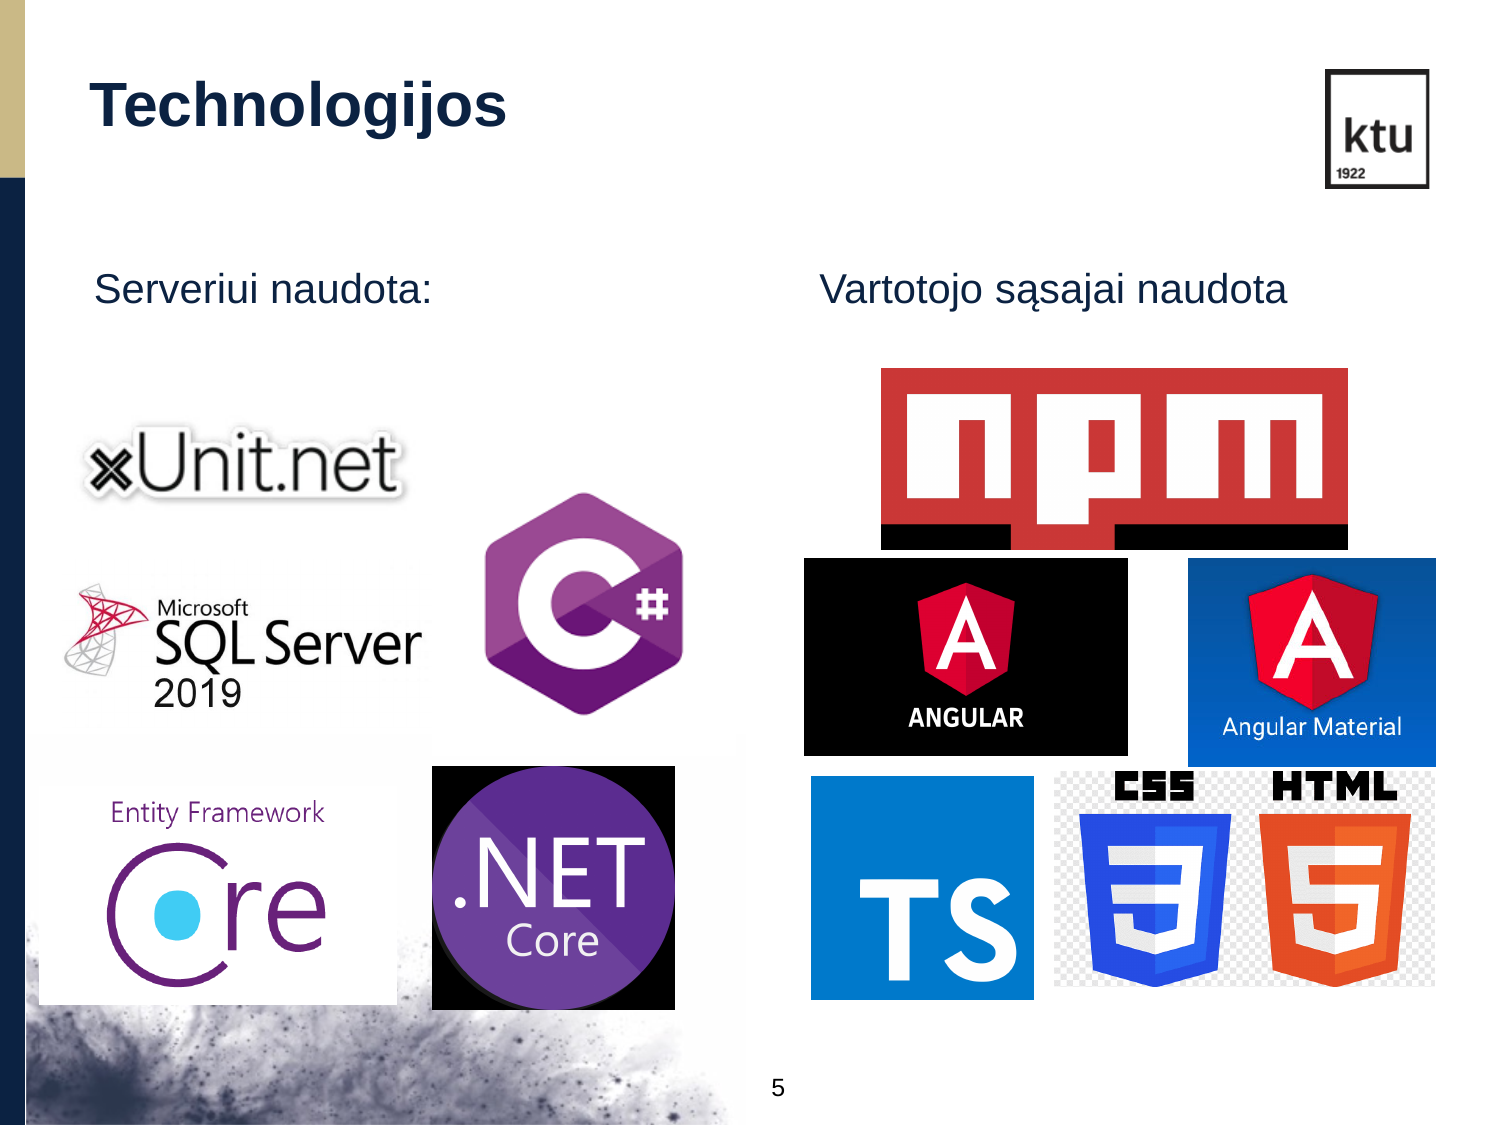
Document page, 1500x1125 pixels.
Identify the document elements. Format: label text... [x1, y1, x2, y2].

text_box Serveriui naudota: [79, 254, 654, 318]
picture [1054, 771, 1435, 987]
picture [811, 776, 1034, 1000]
picture [804, 558, 1128, 756]
list Vartotojo sąsajai naudota [804, 254, 1425, 318]
list Technologijos [75, 69, 654, 171]
picture [881, 368, 1348, 551]
picture [1188, 558, 1436, 767]
picture [27, 377, 745, 1124]
